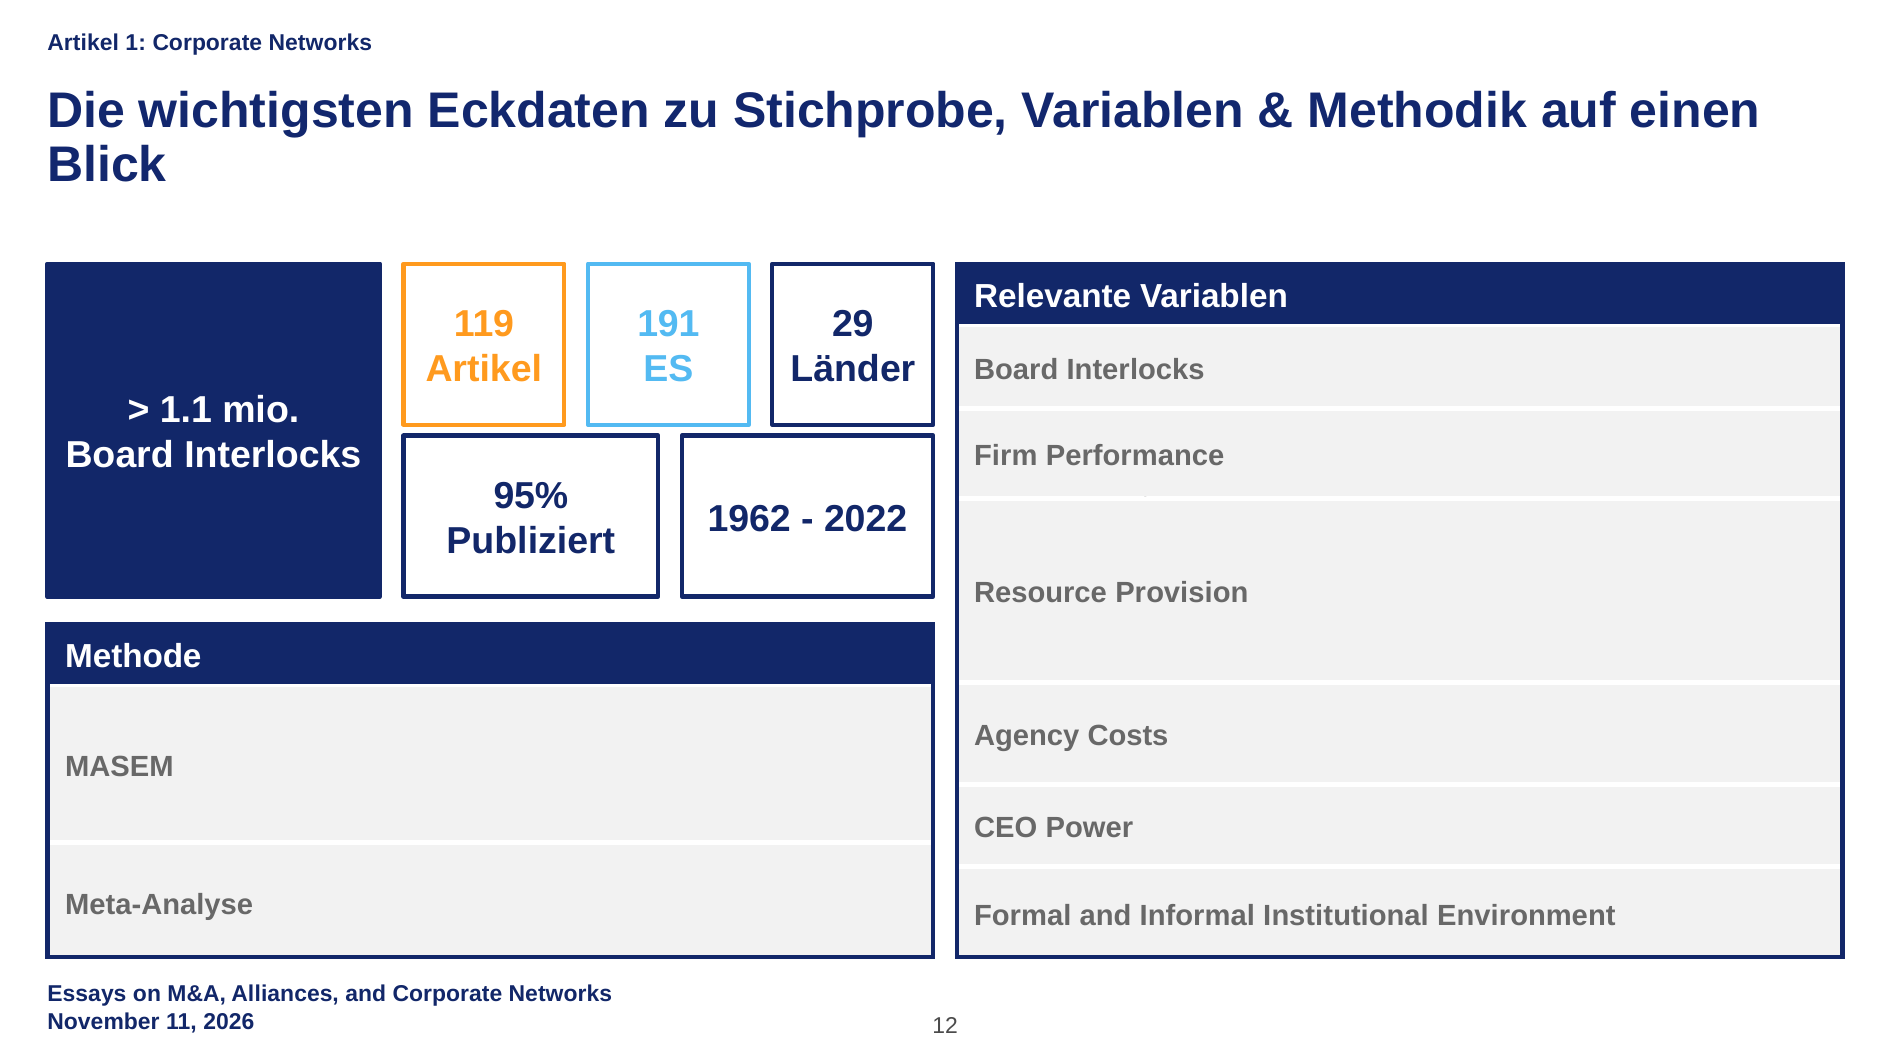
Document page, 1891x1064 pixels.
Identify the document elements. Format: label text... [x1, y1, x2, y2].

text_box 119 Artikel [401, 262, 566, 427]
text_box 95% Publiziert [401, 433, 660, 599]
text_box [956, 263, 1843, 328]
text_box 191 ES [586, 262, 751, 427]
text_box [956, 501, 1843, 782]
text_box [956, 328, 1843, 495]
text_box [47, 624, 934, 687]
text_box 29 Länder [770, 262, 935, 427]
list Die wichtigsten Eckdaten zu Stichprobe, Variablen & Methodik auf einen Blick [47, 83, 1843, 193]
text_box 1962 - 2022 [680, 433, 935, 599]
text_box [47, 688, 934, 958]
footer Artikel 1: Corporate Networks [47, 0, 1843, 56]
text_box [956, 787, 1843, 958]
text_box > 1.1 mio. Board Interlocks [45, 262, 382, 599]
